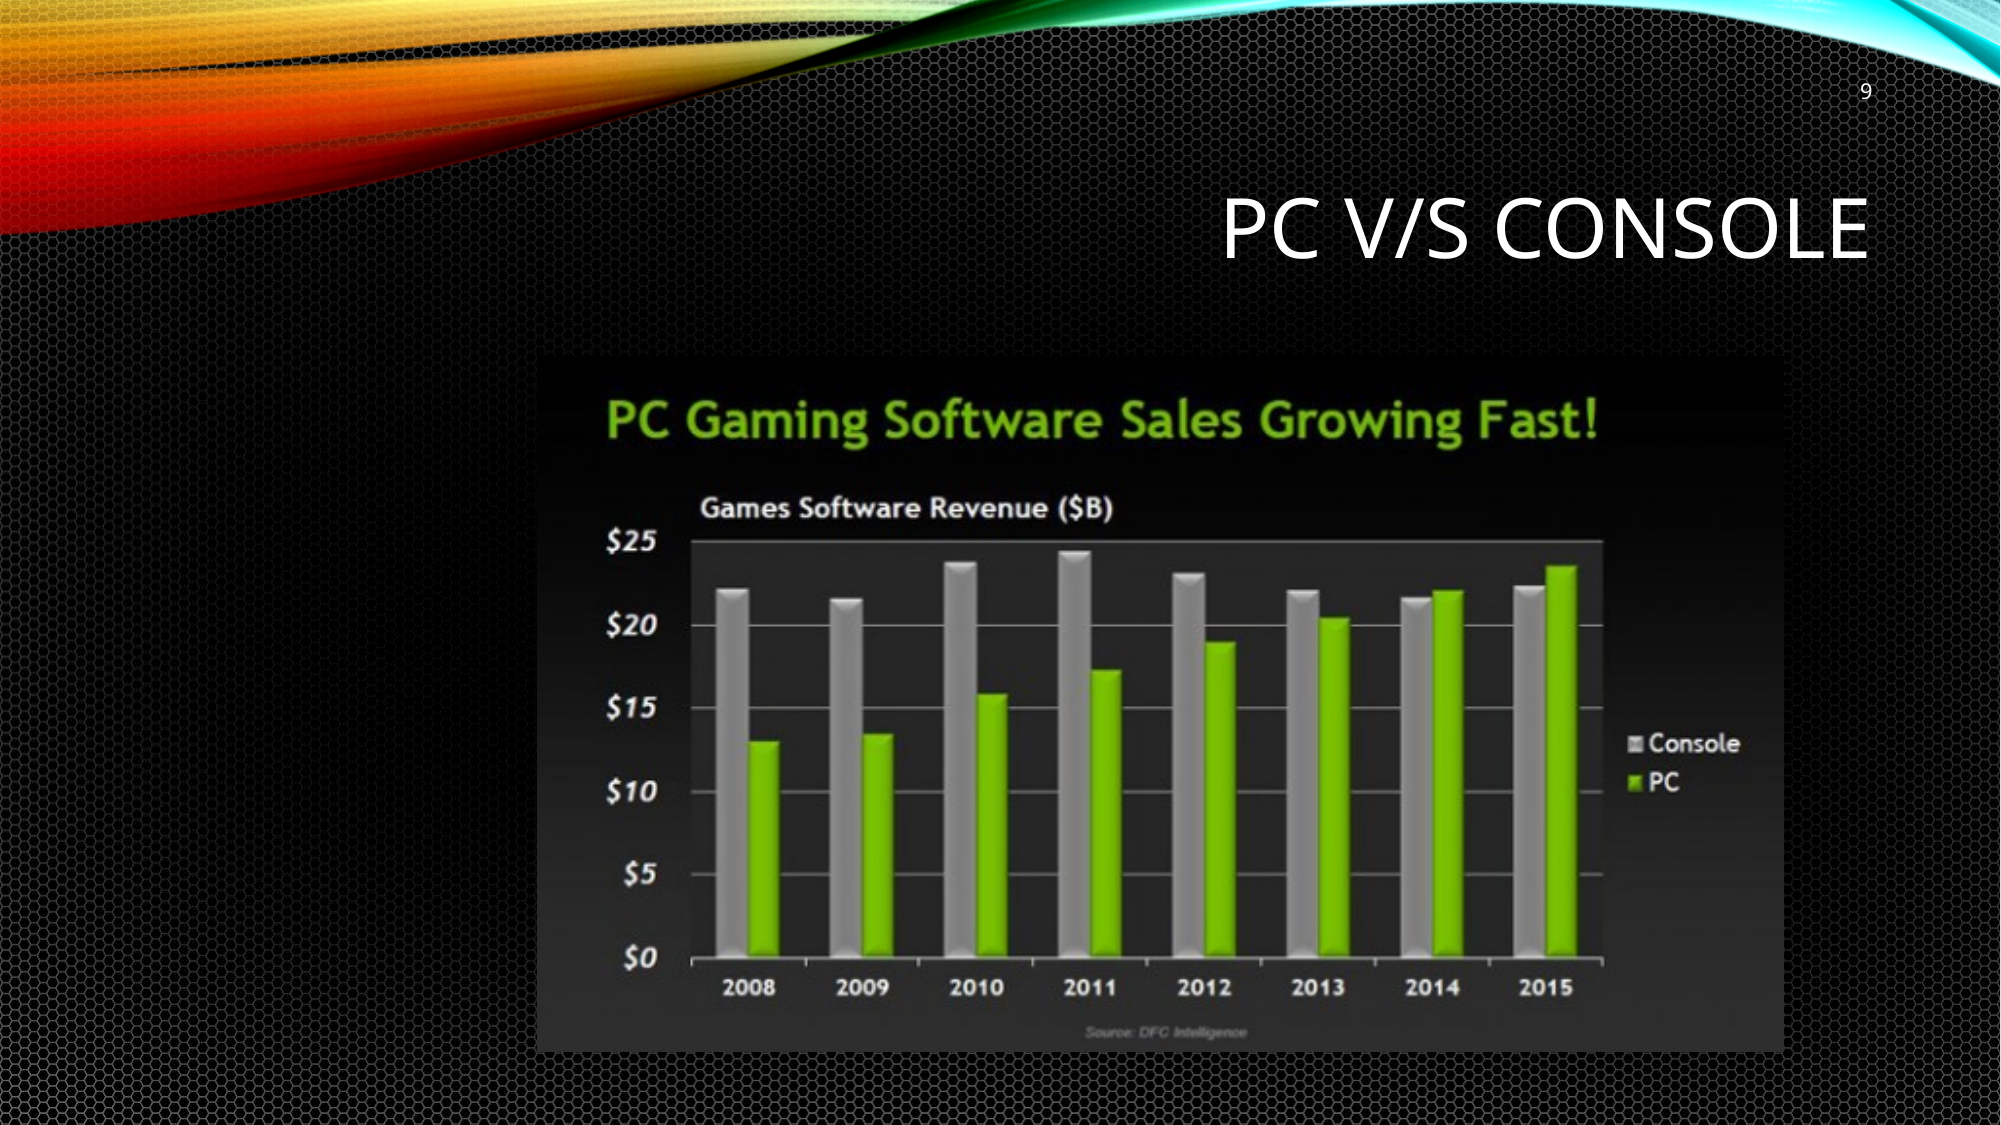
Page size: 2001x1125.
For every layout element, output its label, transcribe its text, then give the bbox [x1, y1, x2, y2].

picture [0, 0, 2001, 1125]
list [537, 356, 1784, 1052]
title PC v/s Console [474, 125, 1888, 338]
slide_number 9 [1437, 62, 1888, 123]
